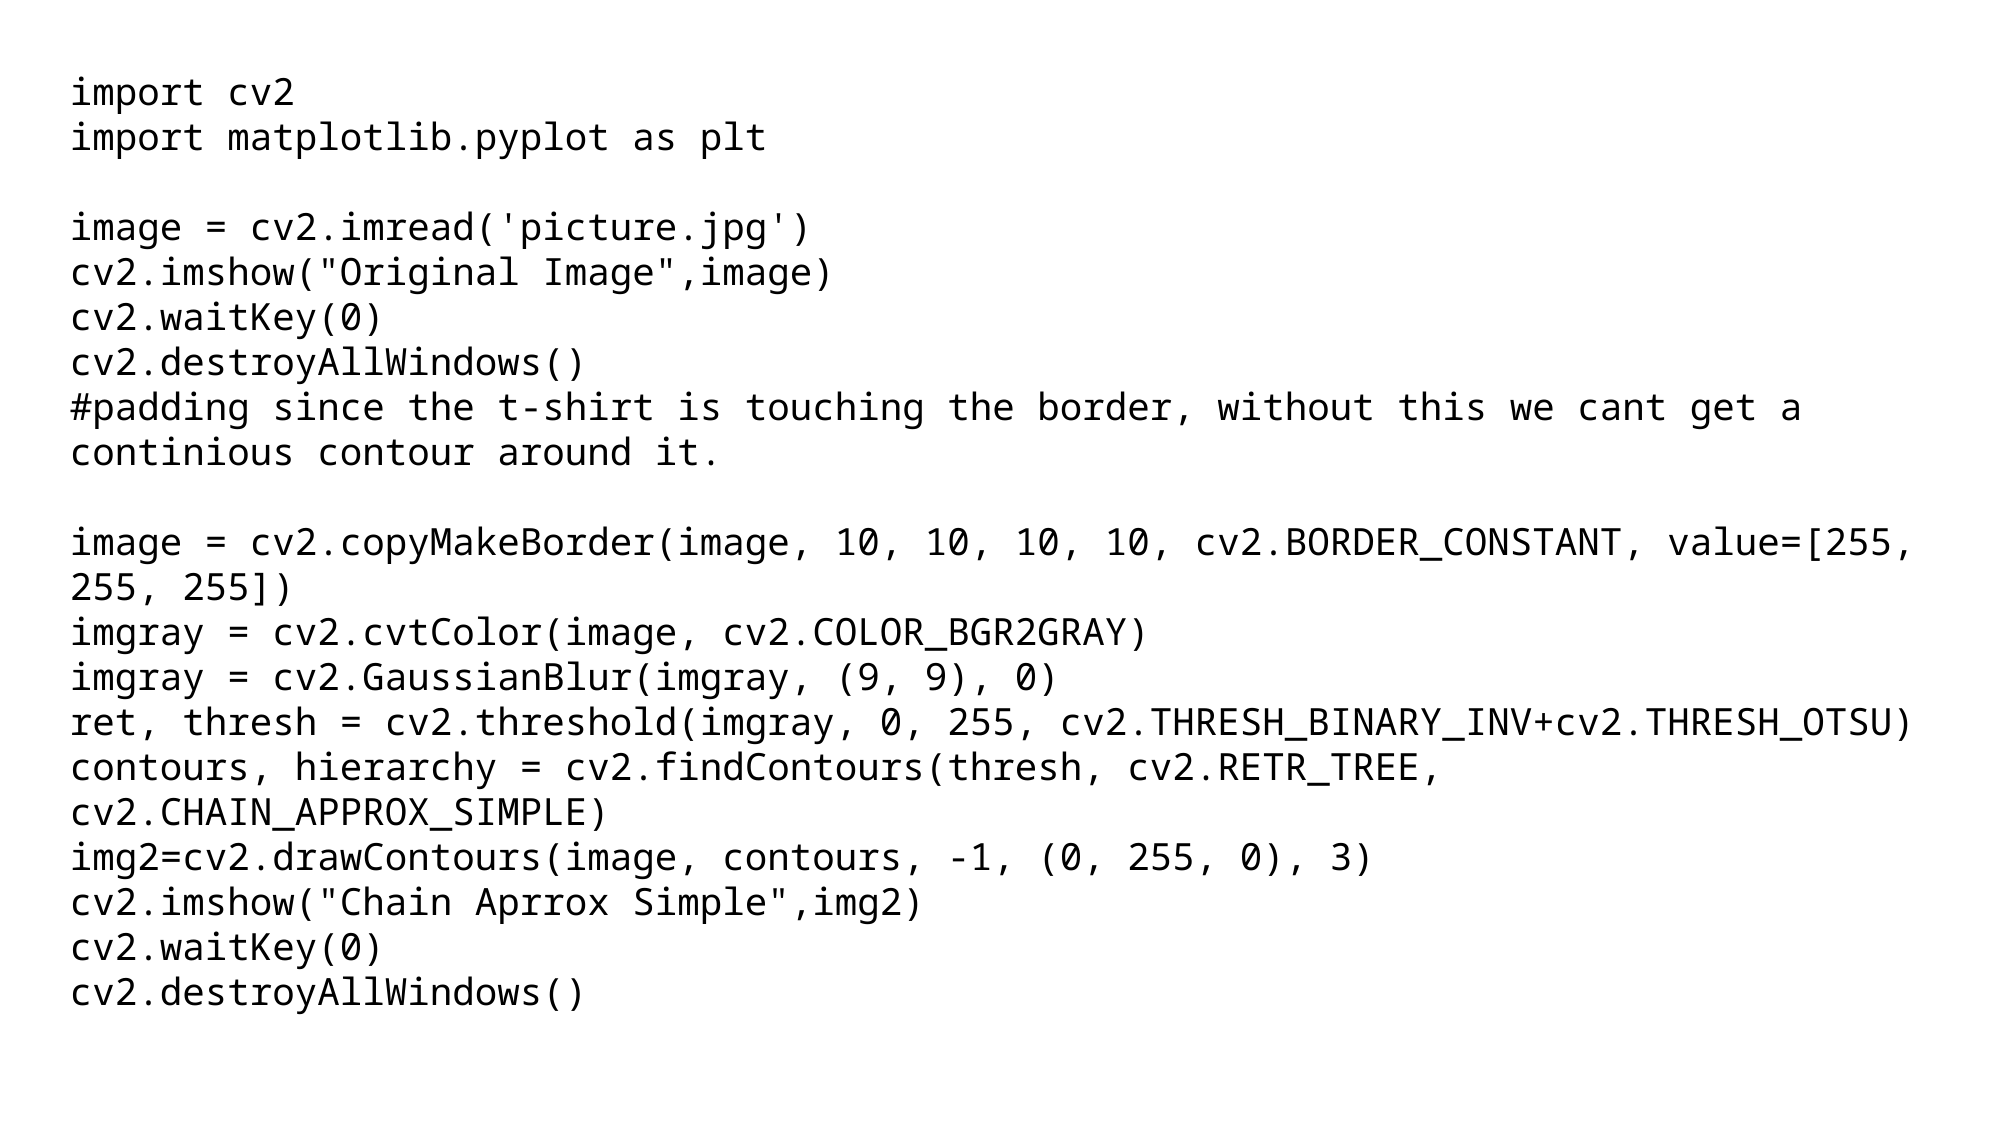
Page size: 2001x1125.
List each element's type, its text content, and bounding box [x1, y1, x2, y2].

text_box import cv2 import matplotlib.pyplot as plt image = cv2.imread('picture.jpg') cv2.imshow("Original Image",image) cv2.waitKey(0) cv2.destroyAllWindows() #padding since the t-shirt is touching the border, without this we cant get a continious contour around it. image = cv2.copyMakeBorder(image, 10, 10, 10, 10, cv2.BORDER_CONSTANT, value=[255, 255, 255]) imgray = cv2.cvtColor(image, cv2.COLOR_BGR2GRAY) imgray = cv2.GaussianBlur(imgray, (9, 9), 0) ret, thresh = cv2.threshold(imgray, 0, 255, cv2.THRESH_BINARY_INV+cv2.THRESH_OTSU) contours, hierarchy = cv2.findContours(thresh, cv2.RETR_TREE, cv2.CHAIN_APPROX_SIMPLE) img2=cv2.drawContours(image, contours, -1, (0, 255, 0), 3) cv2.imshow("Chain Aprrox Simple",img2) cv2.waitKey(0) cv2.destroyAllWindows() [55, 60, 1942, 1125]
